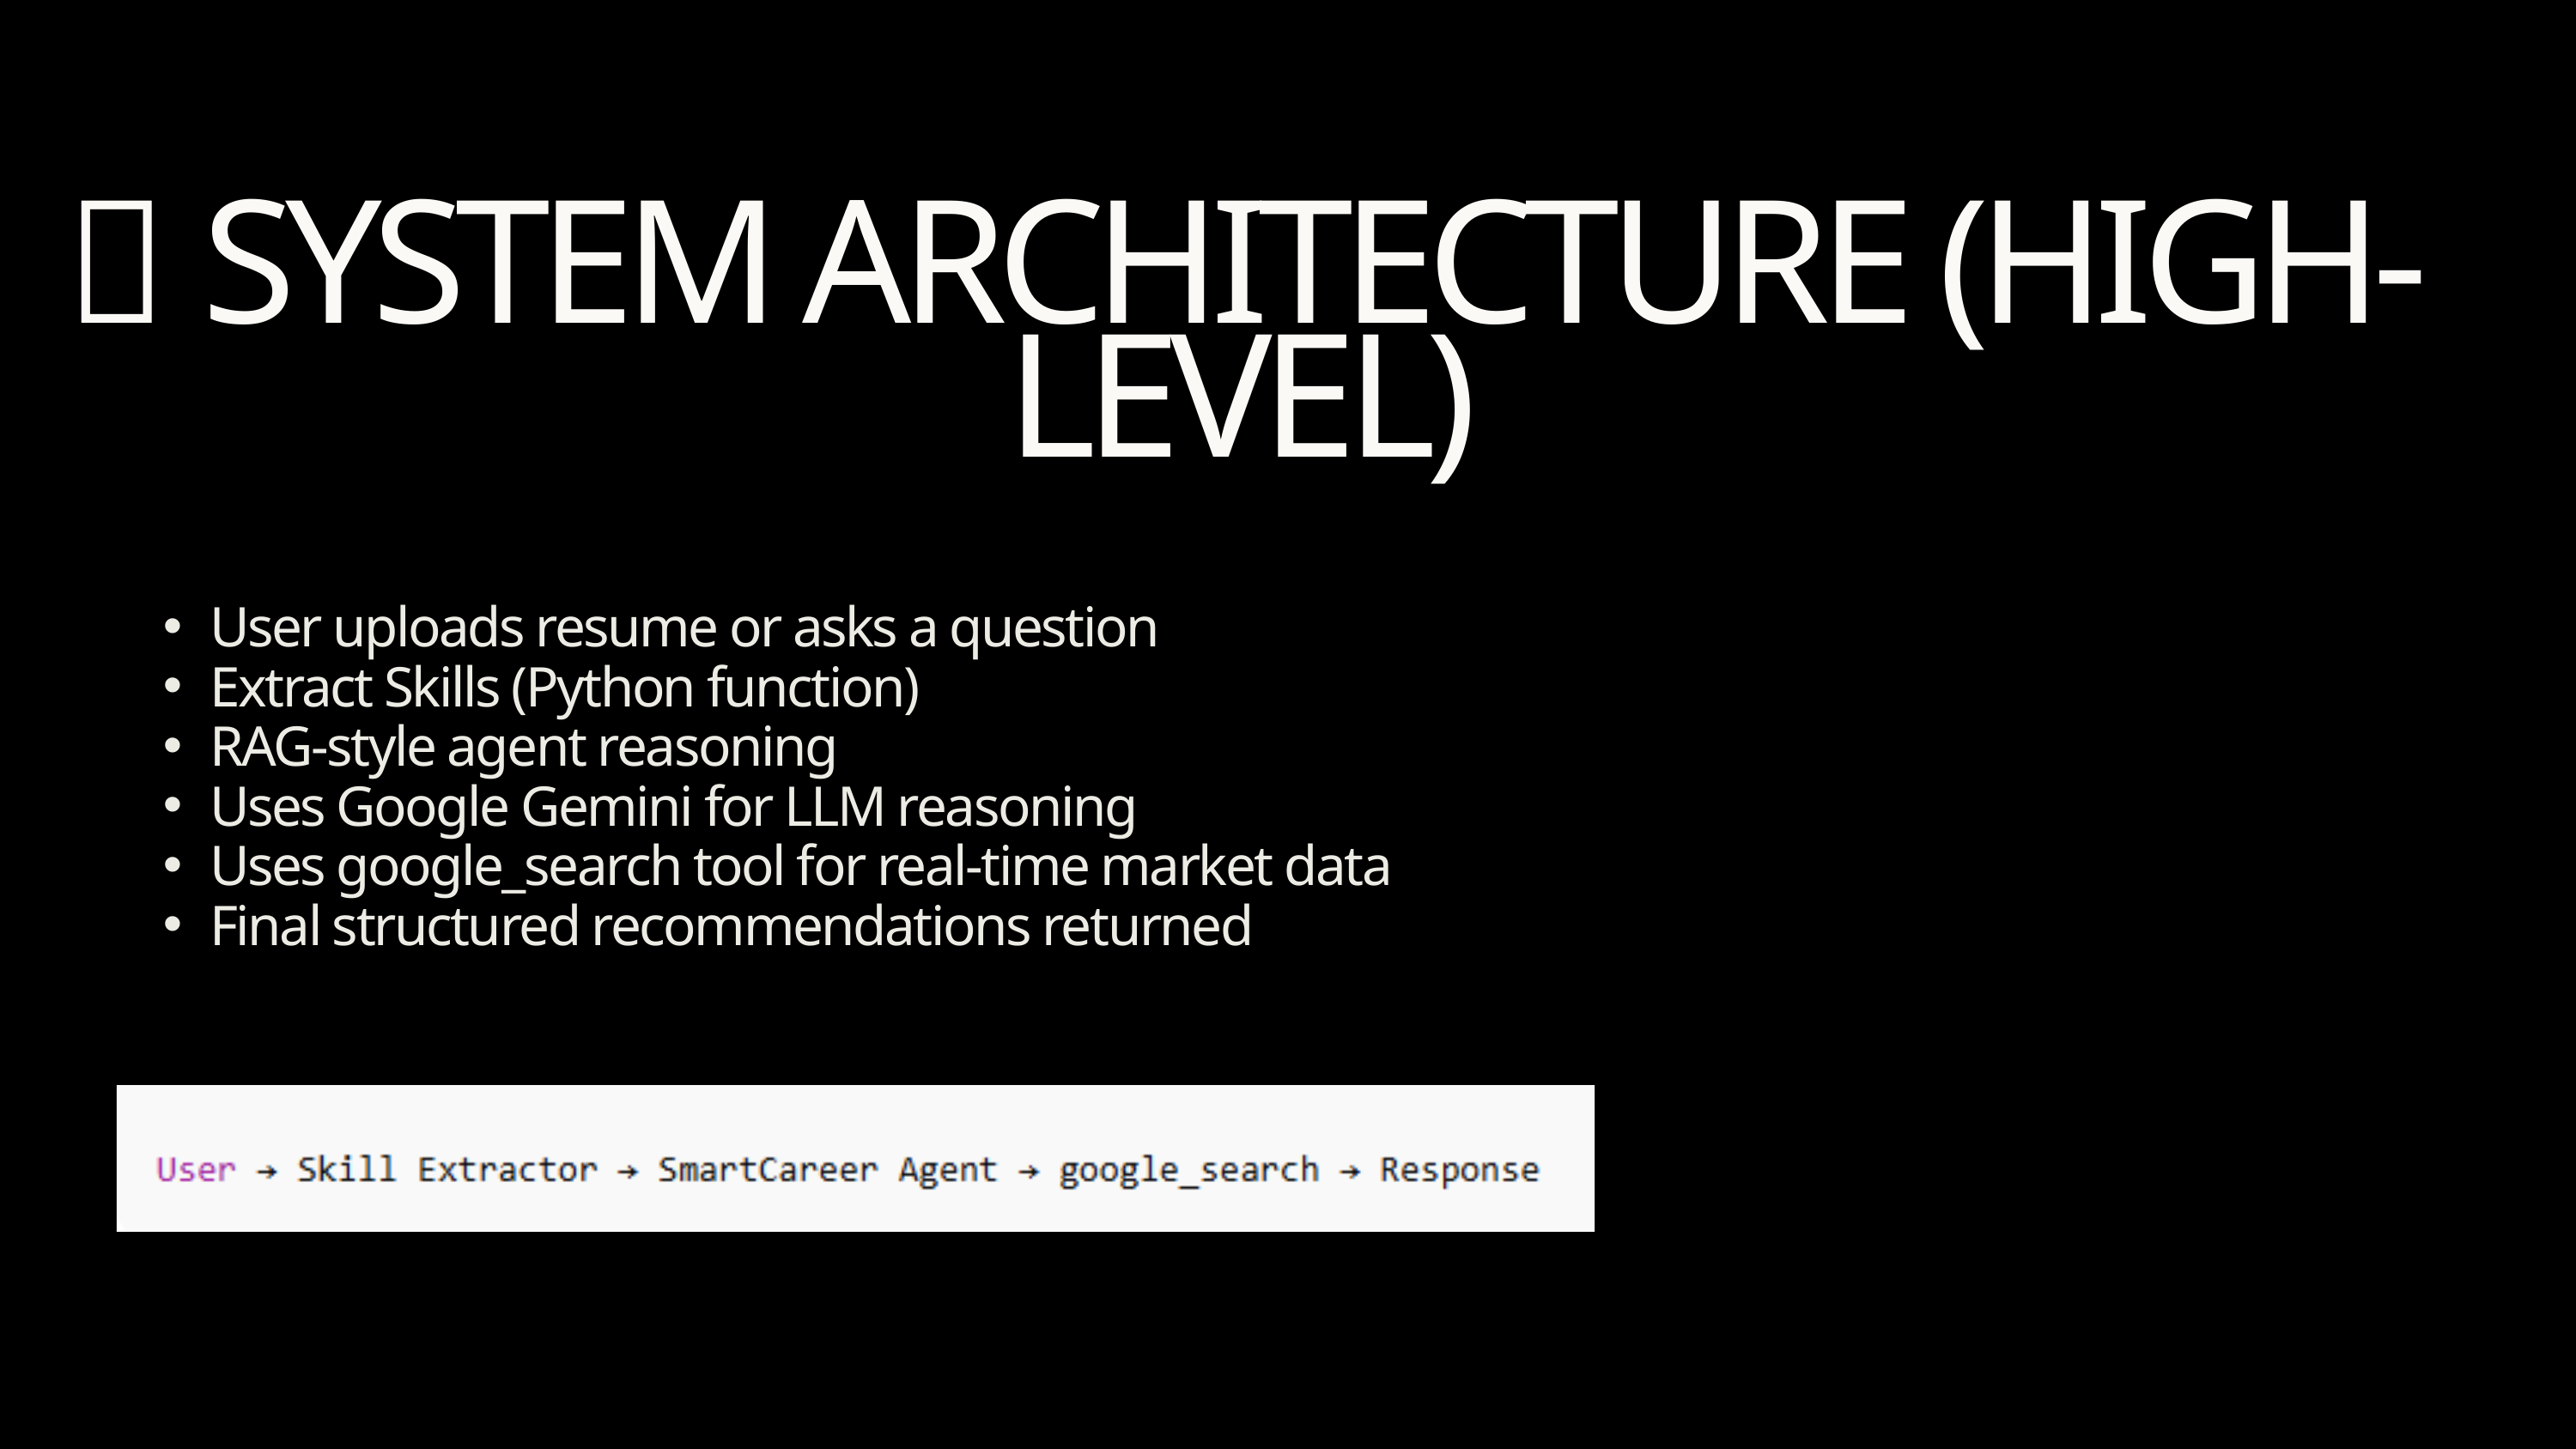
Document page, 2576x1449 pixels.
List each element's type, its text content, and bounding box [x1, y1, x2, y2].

text_box [116, 1085, 1595, 1232]
text_box User uploads resume or asks a question Extract Skills (Python function) RAG-style agent reasoning Uses Google Gemini for LLM reasoning Uses google_search tool for real-time market data Final structured recommendations returned [116, 598, 2257, 1005]
text_box 🧠 SYSTEM ARCHITECTURE (HIGH-LEVEL) [52, 224, 2432, 492]
